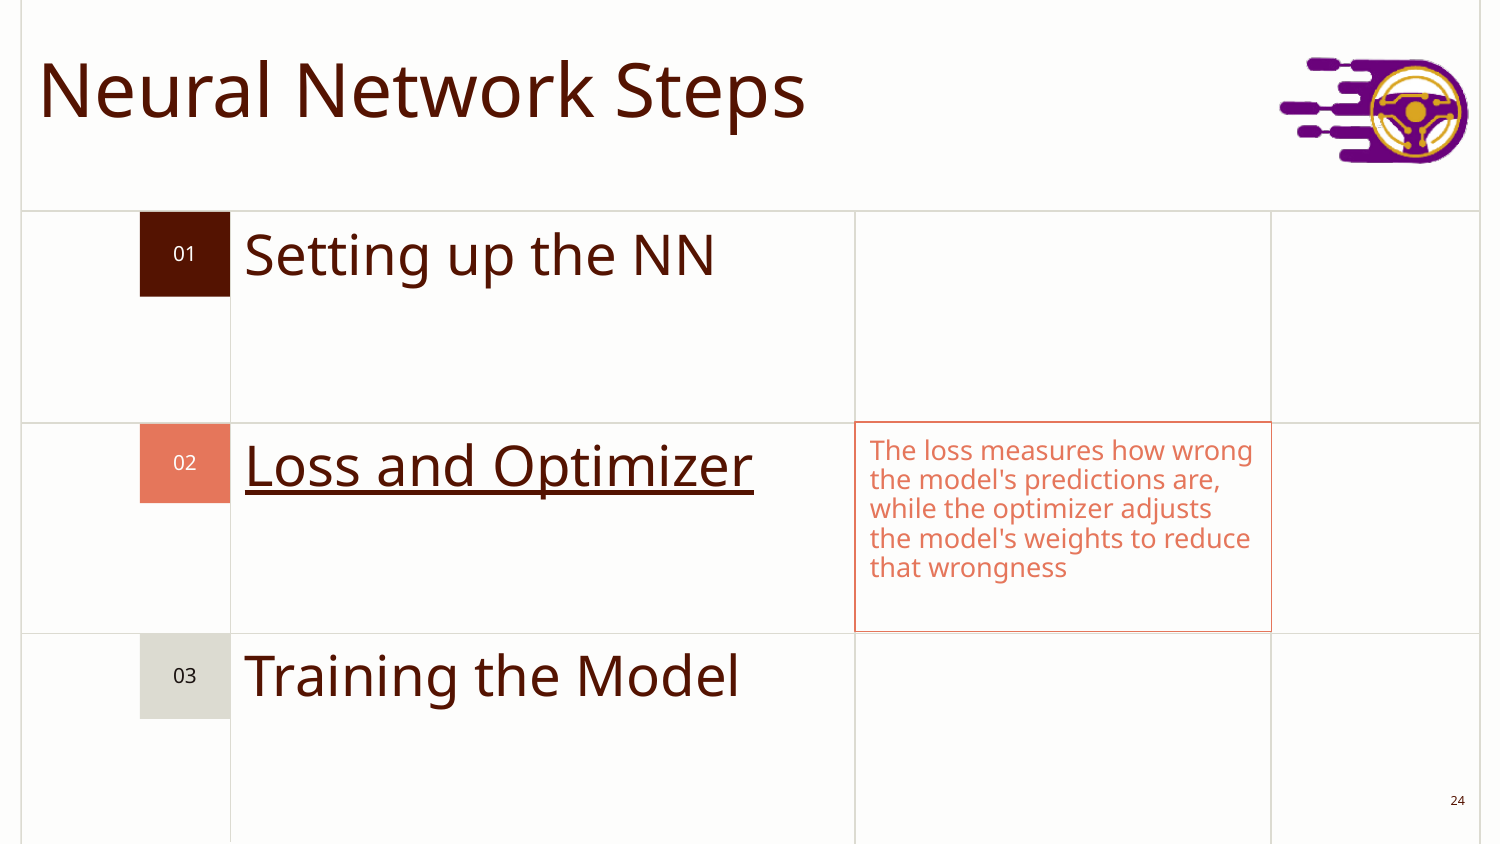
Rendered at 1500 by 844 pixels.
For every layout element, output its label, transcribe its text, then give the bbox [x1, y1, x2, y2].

subtitle 01 [139, 220, 226, 297]
subtitle Training the Model [236, 642, 850, 689]
subtitle The loss measures how wrong the model's predictions are, while the optimizer adjusts the model's weights to reduce that wrongness [859, 432, 1266, 632]
slide_number ‹#› [1390, 778, 1481, 843]
picture [1270, 4, 1480, 214]
subtitle Loss and Optimizer [236, 432, 850, 532]
subtitle 03 [139, 642, 226, 719]
title Neural Network Steps [22, 37, 1086, 209]
subtitle Setting up the NN [236, 220, 850, 268]
subtitle 02 [139, 432, 226, 504]
